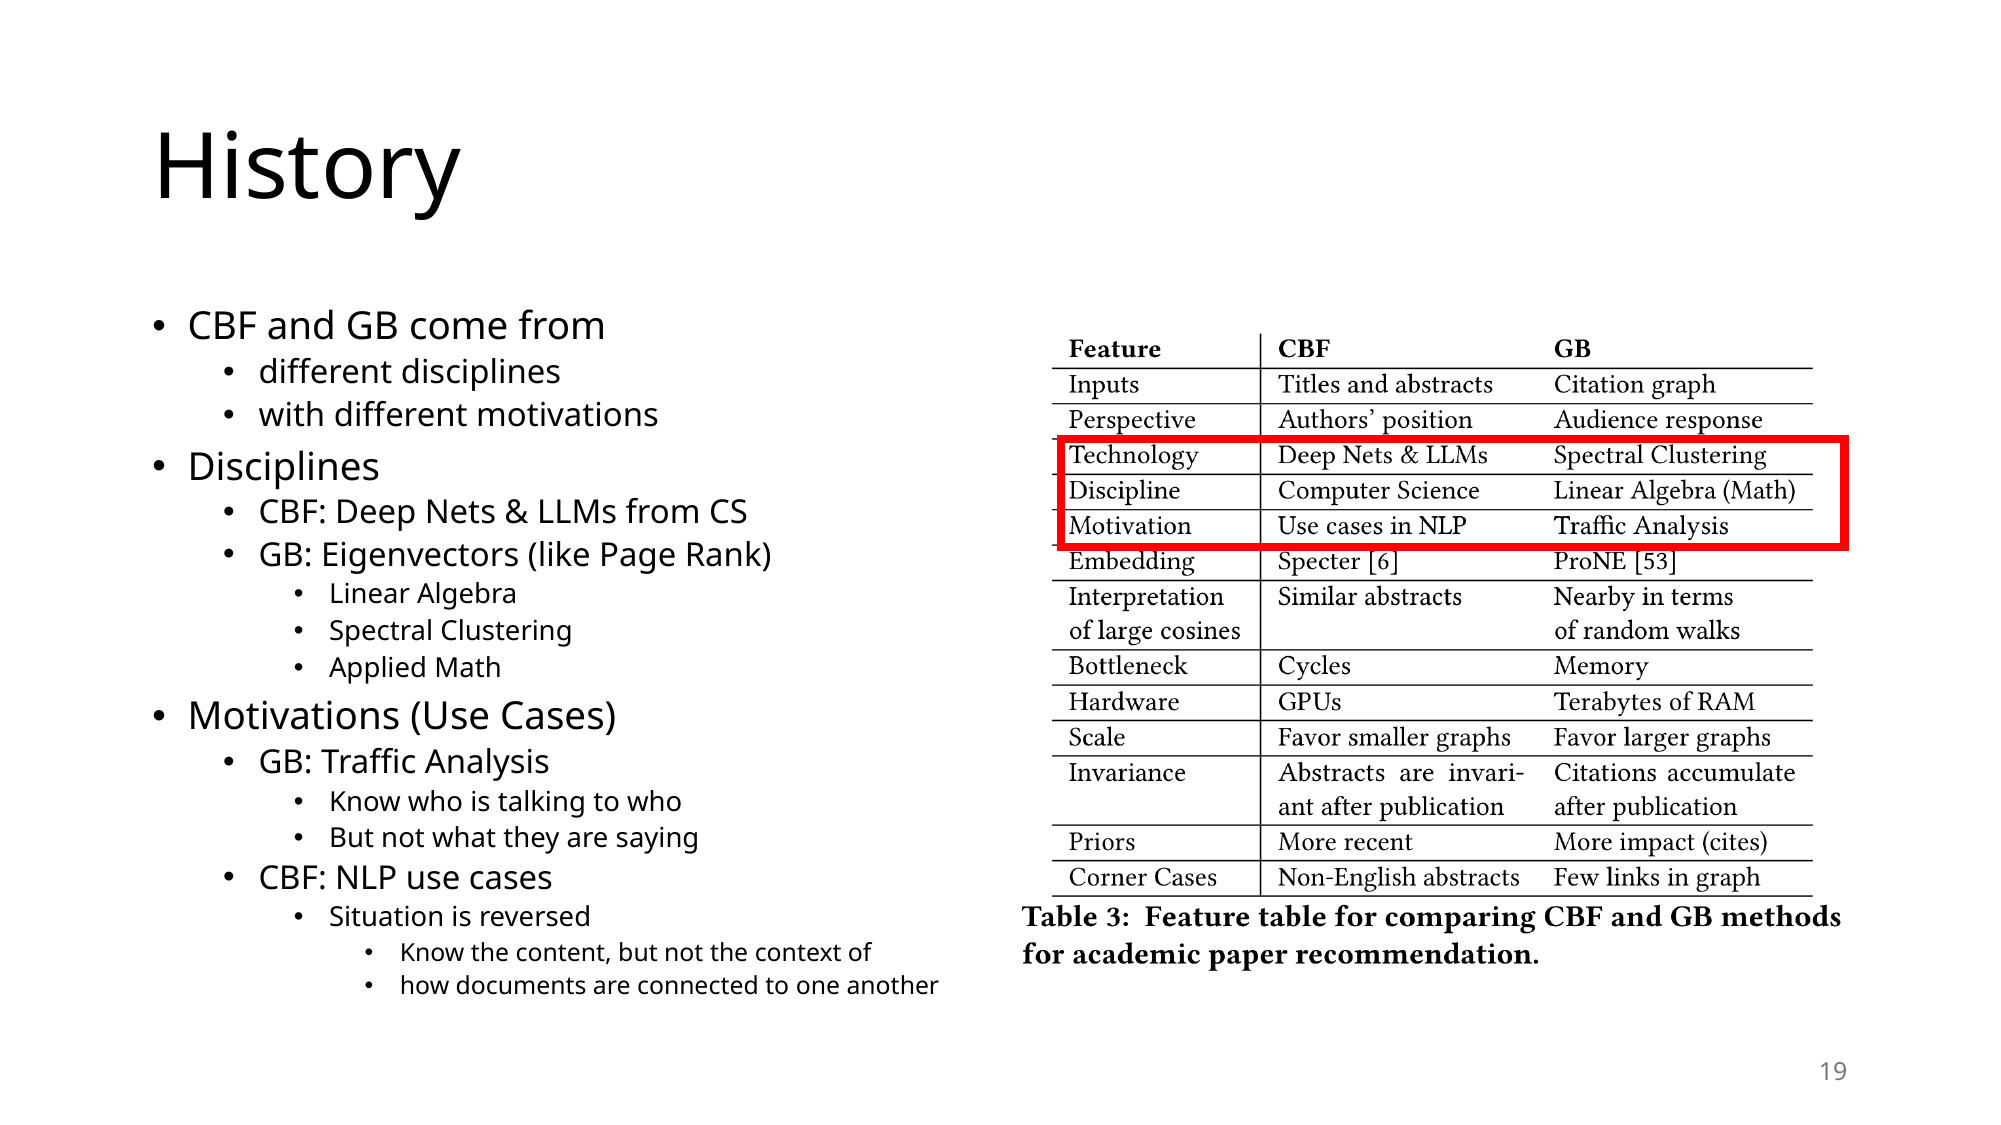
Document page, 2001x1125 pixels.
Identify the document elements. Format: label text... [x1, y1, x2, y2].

title History [137, 59, 1863, 278]
list CBF and GB come from different disciplines with different motivations Disciplines CBF: Deep Nets & LLMs from CS GB: Eigenvectors (like Page Rank) Linear Algebra Spectral Clustering Applied Math Motivations (Use Cases) GB: Traffic Analysis Know who is talking to who But not what they are saying CBF: NLP use cases Situation is reversed Know the content, but not the context of how documents are connected to one another [137, 299, 988, 1014]
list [1011, 308, 1863, 1005]
slide_number 19 [1412, 1042, 1863, 1103]
